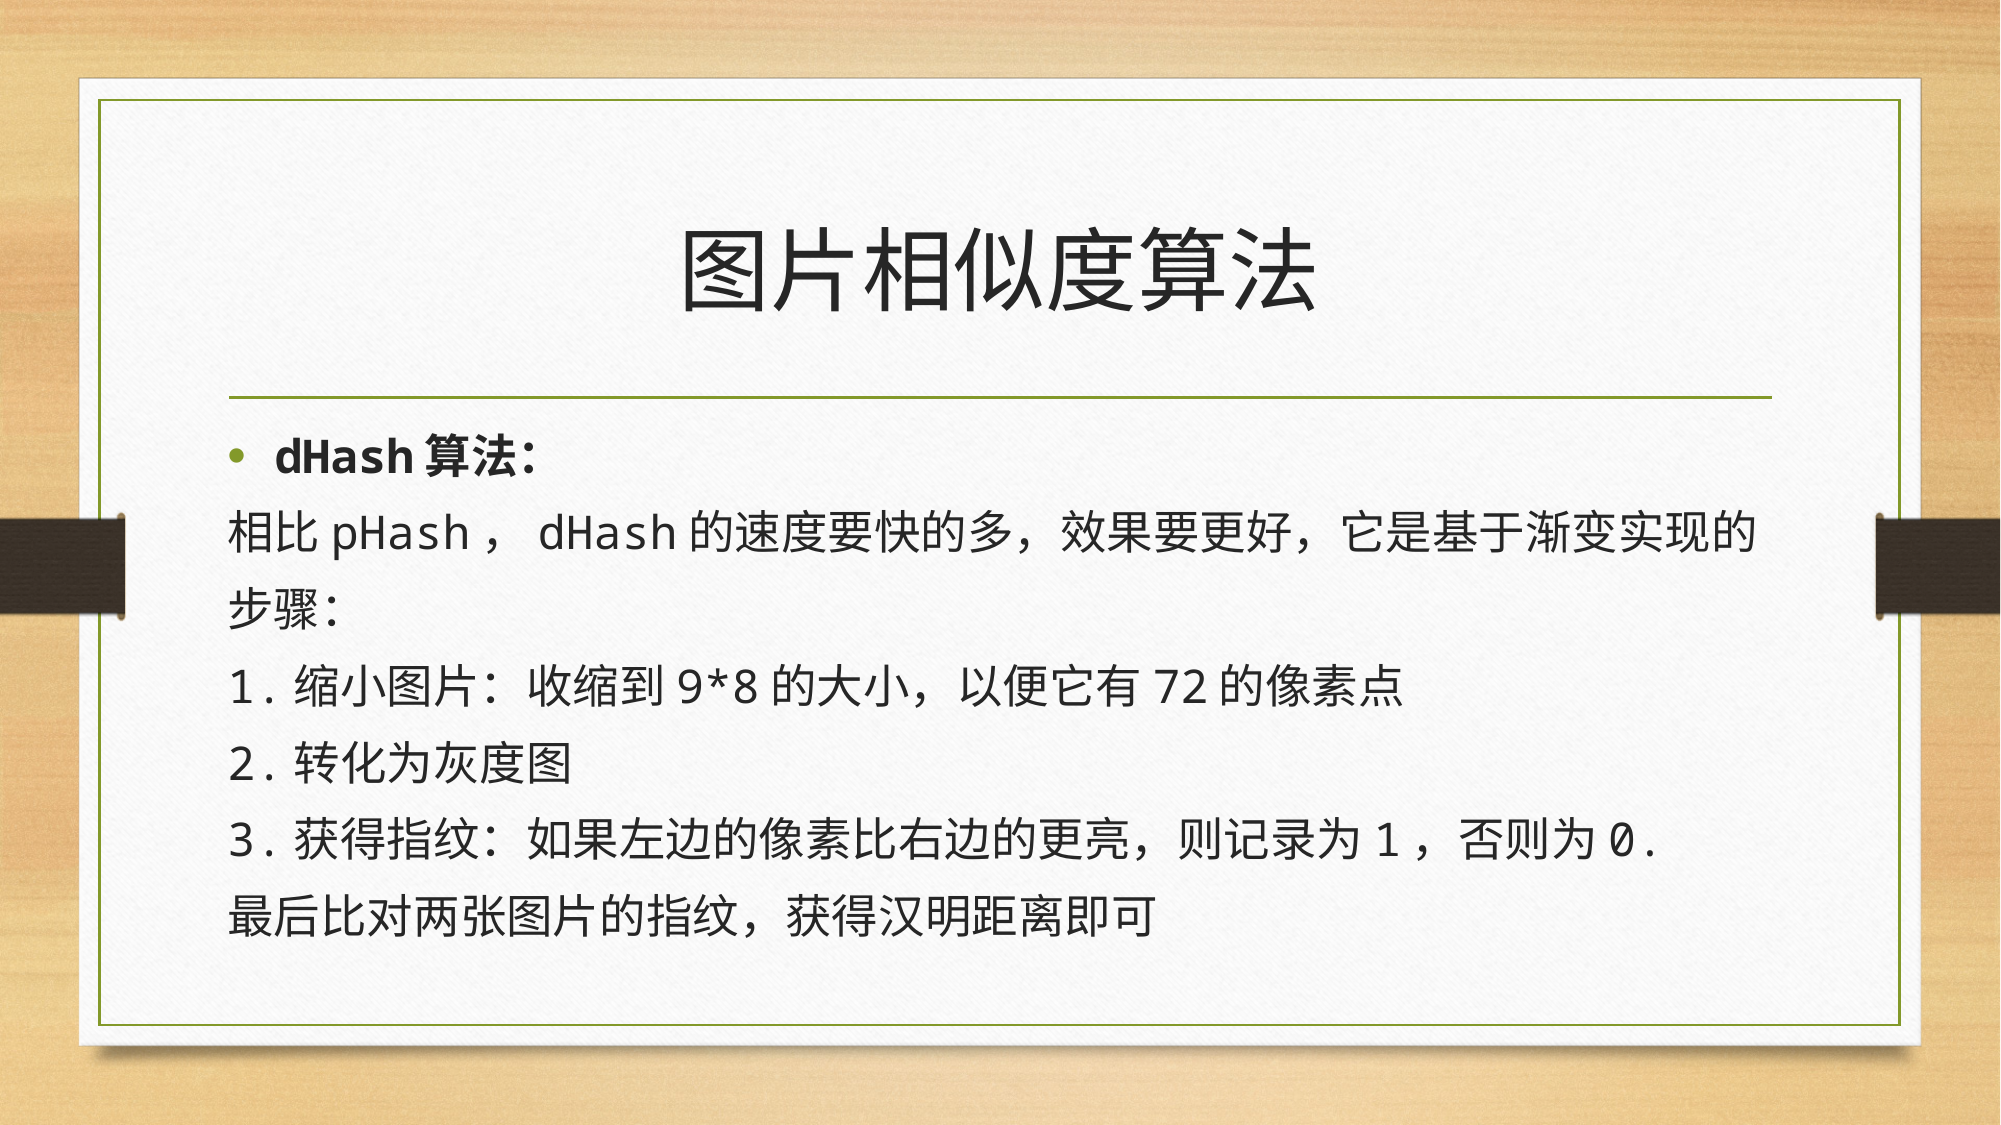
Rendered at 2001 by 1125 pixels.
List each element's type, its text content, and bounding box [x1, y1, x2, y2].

title 图片相似度算法 [212, 161, 1788, 375]
list dHash算法： 相比pHash，dHash的速度要快的多，效果要更好，它是基于渐变实现的 步骤： 1.缩小图片：收缩到9*8的大小，以便它有72的像素点 2.转化为灰度图 3.获得指纹：如果左边的像素比右边的更亮，则记录为1，否则为0. 最后比对两张图片的指纹，获得汉明距离即可 [212, 419, 1788, 964]
picture [0, 0, 2001, 1125]
